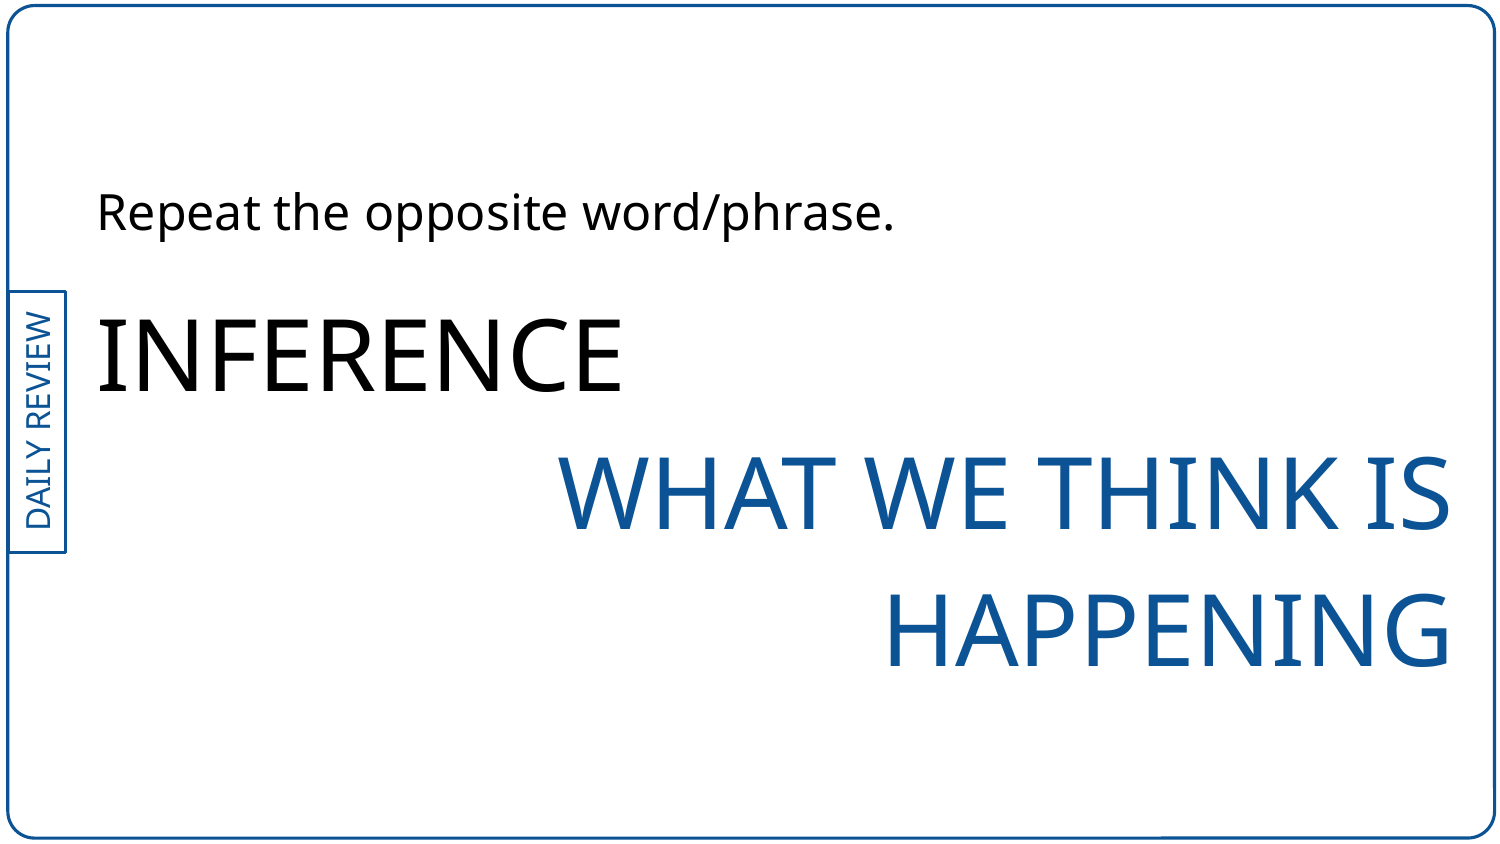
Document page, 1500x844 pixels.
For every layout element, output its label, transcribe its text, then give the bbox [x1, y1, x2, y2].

list Repeat the opposite word/phrase. INFERENCE WHAT WE THINK IS HAPPENING [81, 92, 1470, 765]
